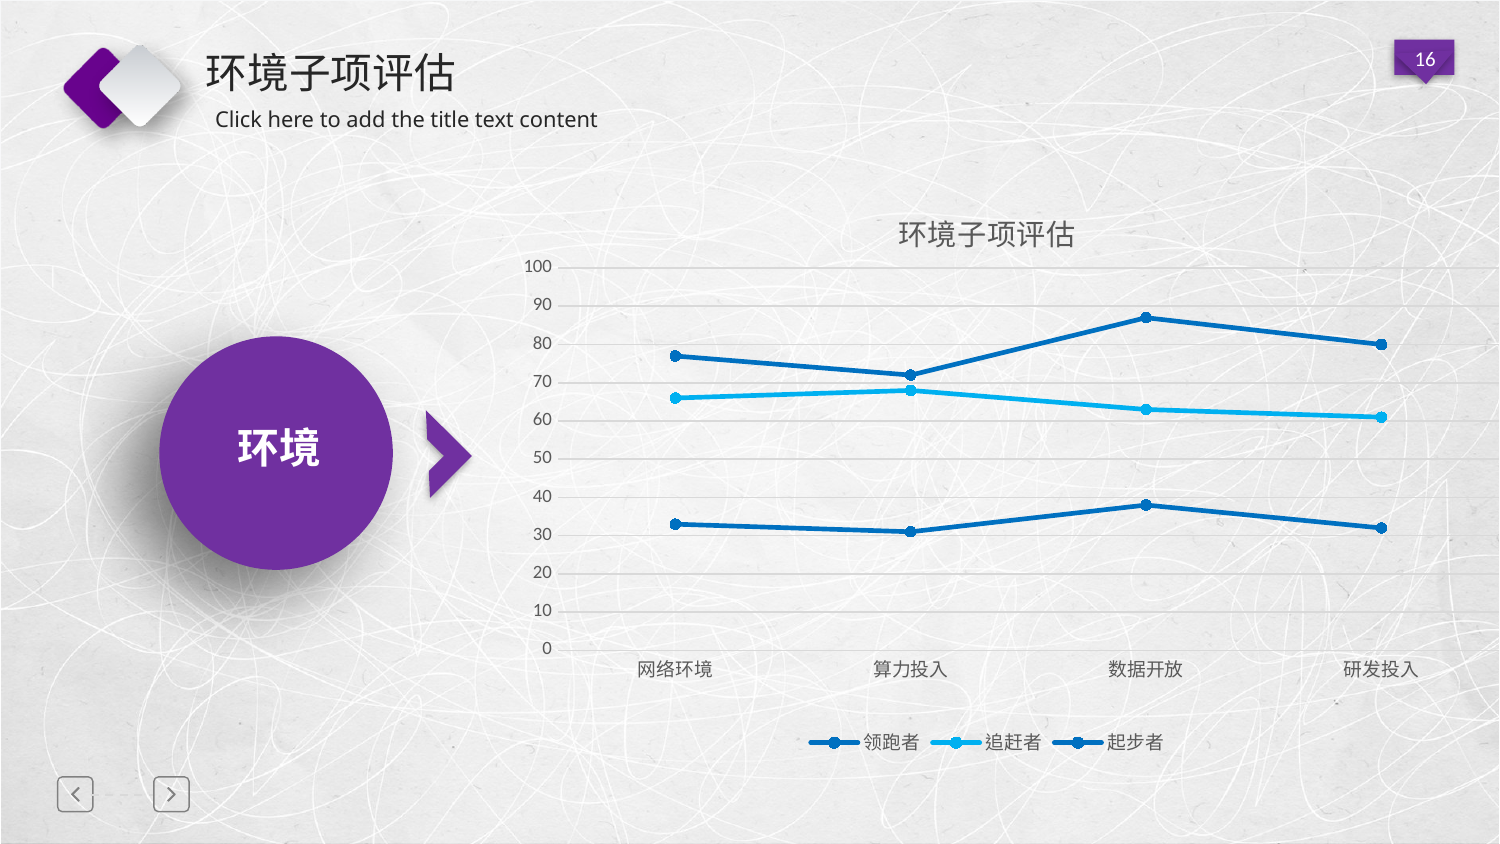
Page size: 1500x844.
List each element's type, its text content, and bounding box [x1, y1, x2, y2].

text_box 规环境 [195, 421, 322, 472]
chart [475, 182, 1500, 763]
title 环境子项评估 [194, 41, 505, 103]
text_box [425, 410, 470, 498]
picture [49, 34, 190, 151]
text_box [157, 334, 395, 572]
